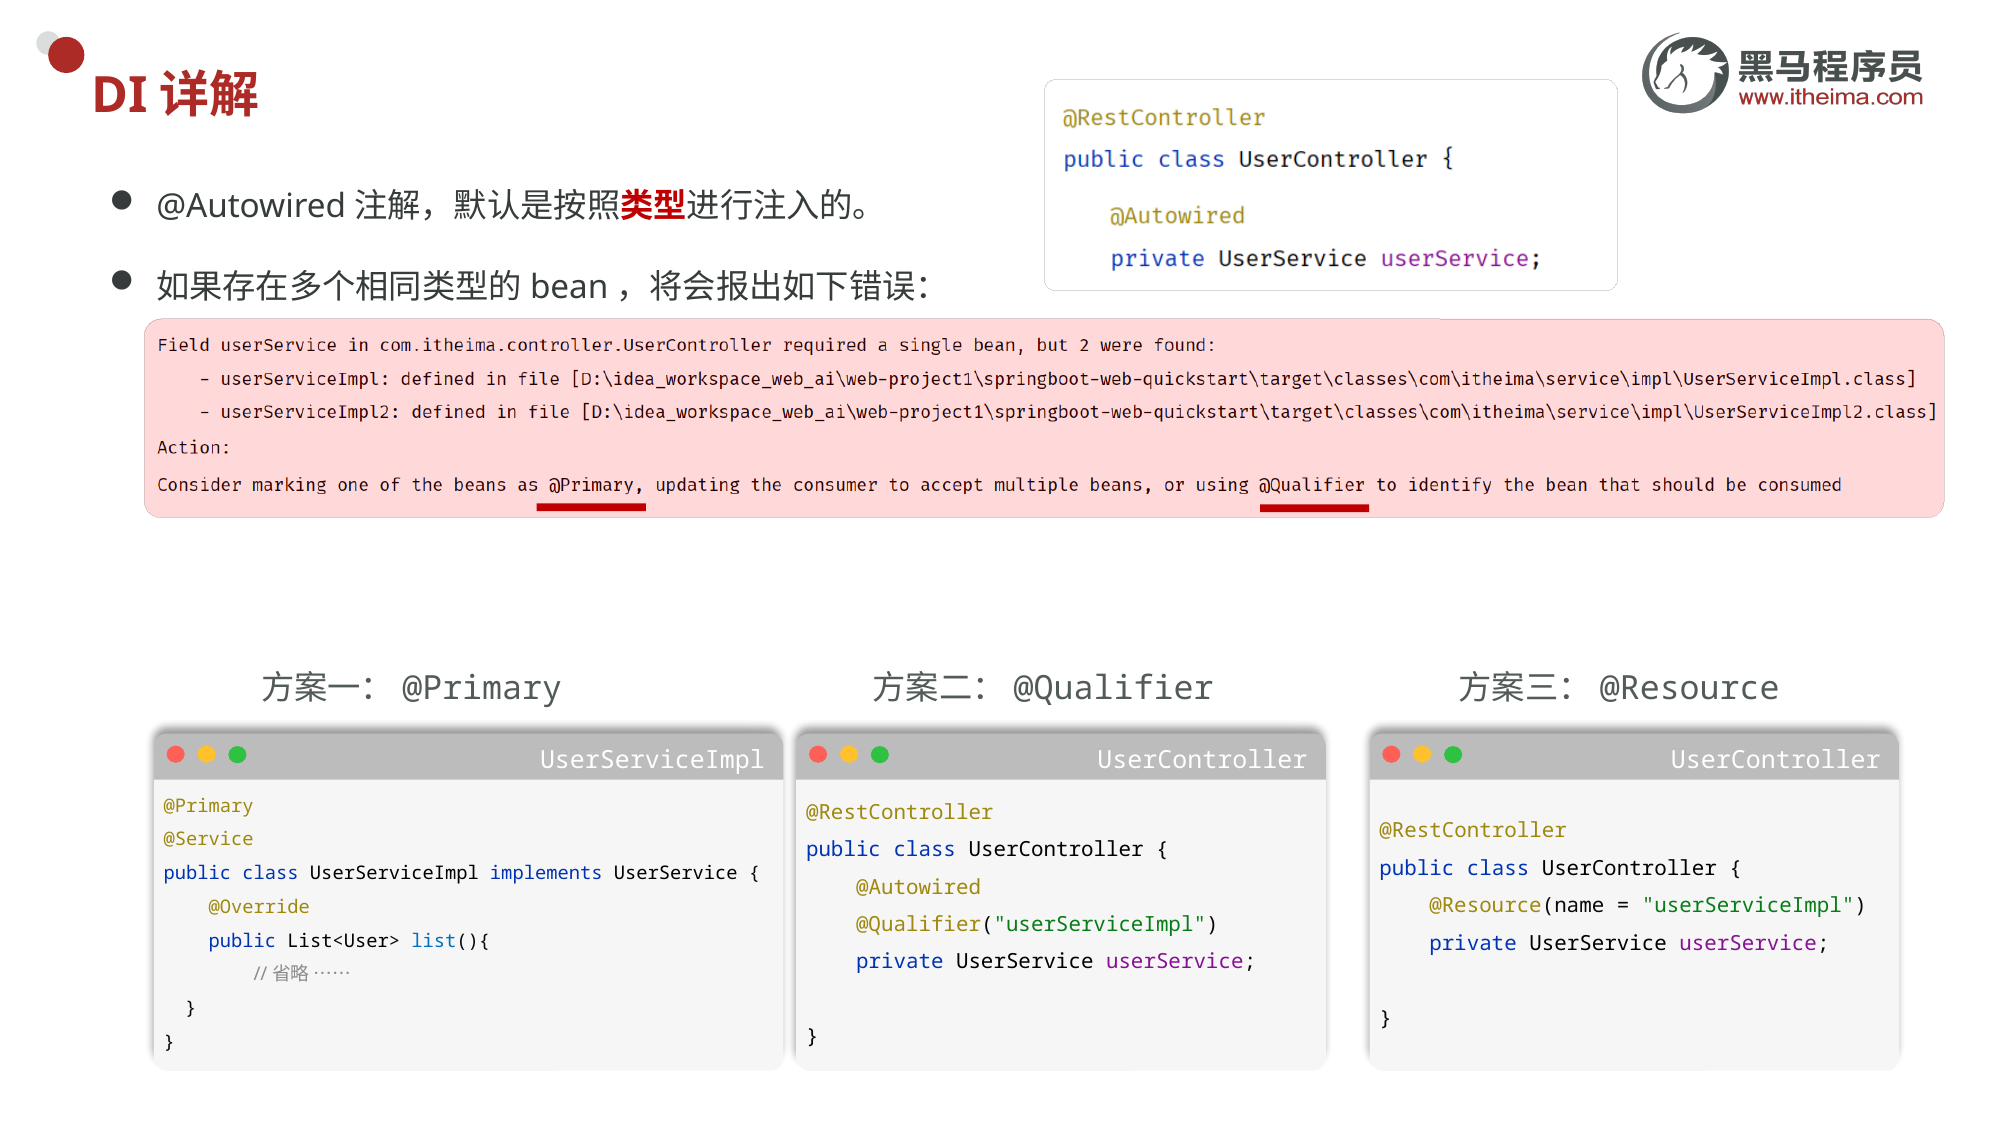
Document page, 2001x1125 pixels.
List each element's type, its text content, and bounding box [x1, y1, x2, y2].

title DI详解 [76, 55, 1858, 133]
list @Autowired注解，默认是按照类型进行注入的。 如果存在多个相同类型的bean，将会报出如下错误： [94, 156, 1909, 309]
picture [1044, 79, 1618, 291]
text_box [796, 733, 1326, 1071]
picture [1633, 24, 1937, 125]
text_box 方案二：@Qualifier [858, 638, 1241, 721]
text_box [153, 733, 784, 1071]
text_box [1369, 733, 1900, 1071]
text_box 方案一：@Primary [246, 638, 582, 721]
text_box 方案三：@Resource [1444, 638, 1802, 721]
picture [144, 318, 1945, 518]
